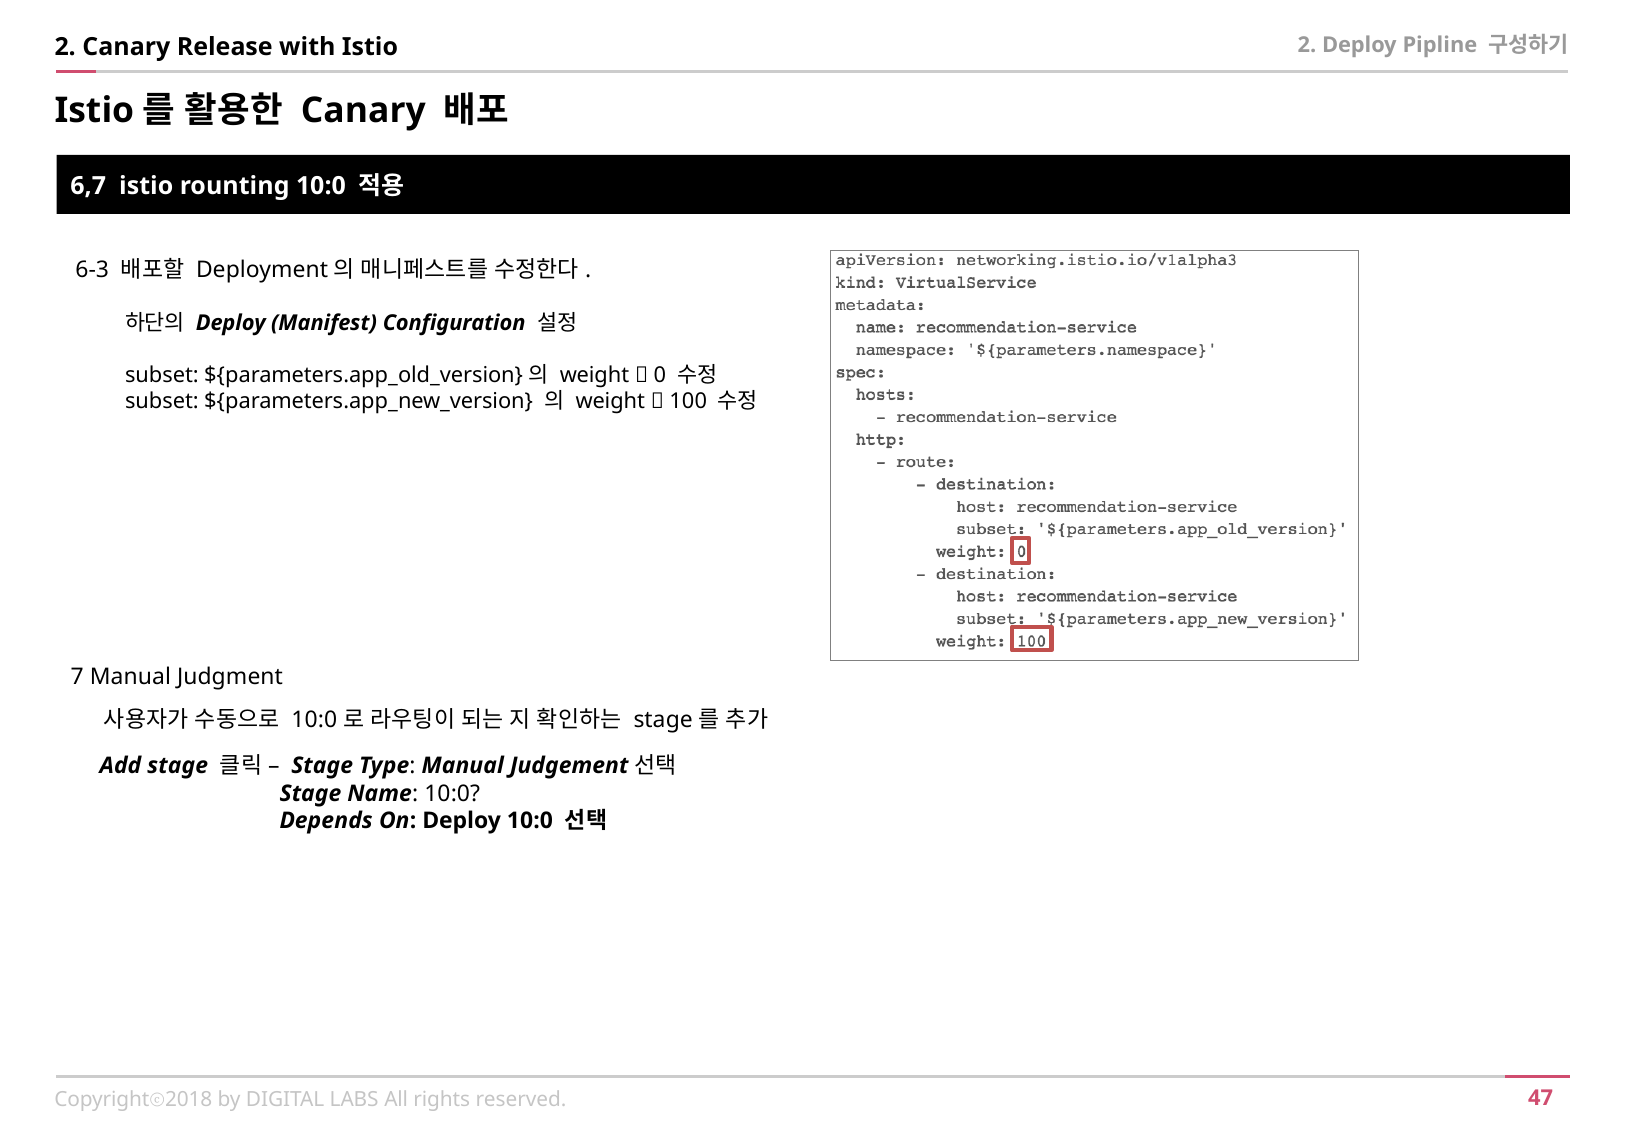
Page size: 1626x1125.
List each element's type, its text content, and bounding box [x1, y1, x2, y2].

text_box 7 Manual Judgment [55, 654, 298, 697]
list 2. Canary Release with Istio [40, 30, 937, 78]
list 6,7 istio rounting 10:0 적용 [56, 154, 1570, 214]
text_box 하단의 Deploy (Manifest) Configuration 설정 subset: ${parameters.app_old_version}의 weight  0 수정 subset: ${parameters.app_new_version} 의 weight  100 수정 [110, 300, 773, 447]
text_box 6-3 배포할 Deployment의 매니페스트를 수정한다. [60, 247, 874, 290]
list 2. Deploy Pipline 구성하기 [942, 30, 1569, 79]
text_box Add stage 클릭 – Stage Type: Manual Judgement선택 Stage Name: 10:0? Depends On: Deploy 10:0 선택 [78, 743, 766, 841]
text_box 사용자가 수동으로 10:0로 라우팅이 되는 지 확인하는 stage를 추가 [89, 696, 784, 740]
footer Copyrightⓒ2018 by DIGITAL LABS All rights reserved. [39, 1072, 895, 1124]
list Istio를 활용한 Canary 배포 [40, 79, 1569, 144]
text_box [829, 249, 1359, 661]
